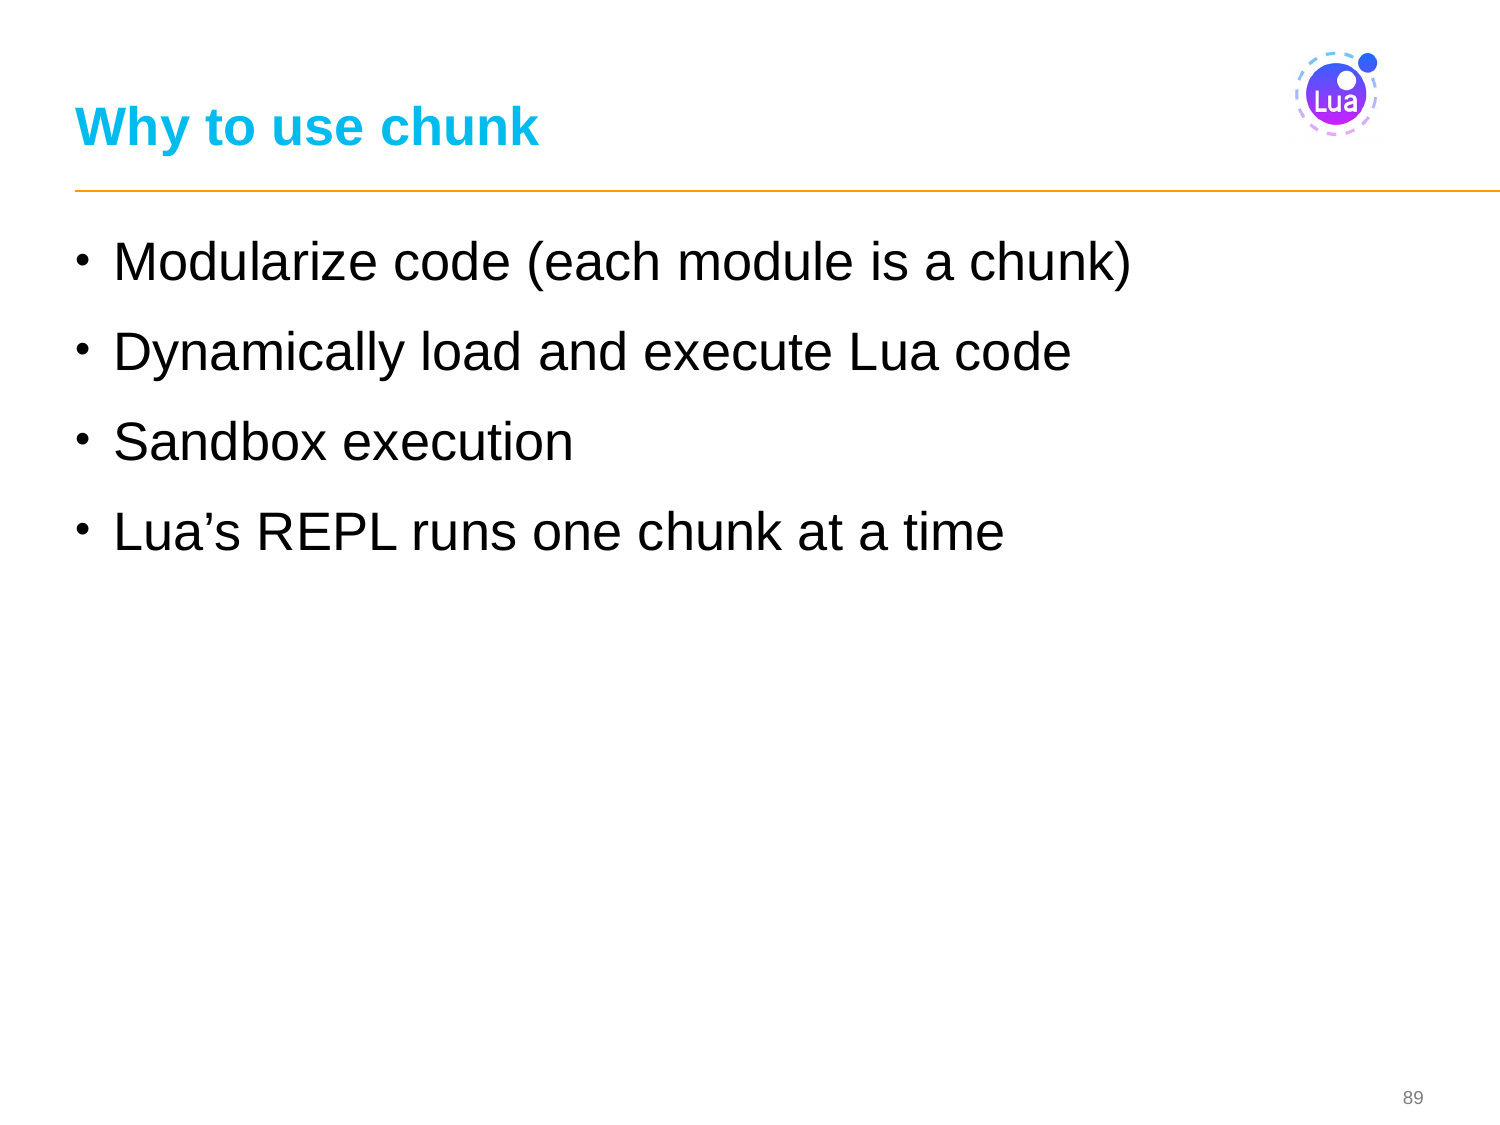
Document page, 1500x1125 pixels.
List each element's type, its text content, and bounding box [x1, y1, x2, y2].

list Modularize code (each module is a chunk) Dynamically load and execute Lua code Sandbox execution Lua’s REPL runs one chunk at a time [75, 226, 1425, 1053]
title Why to use chunk [75, 27, 1422, 157]
